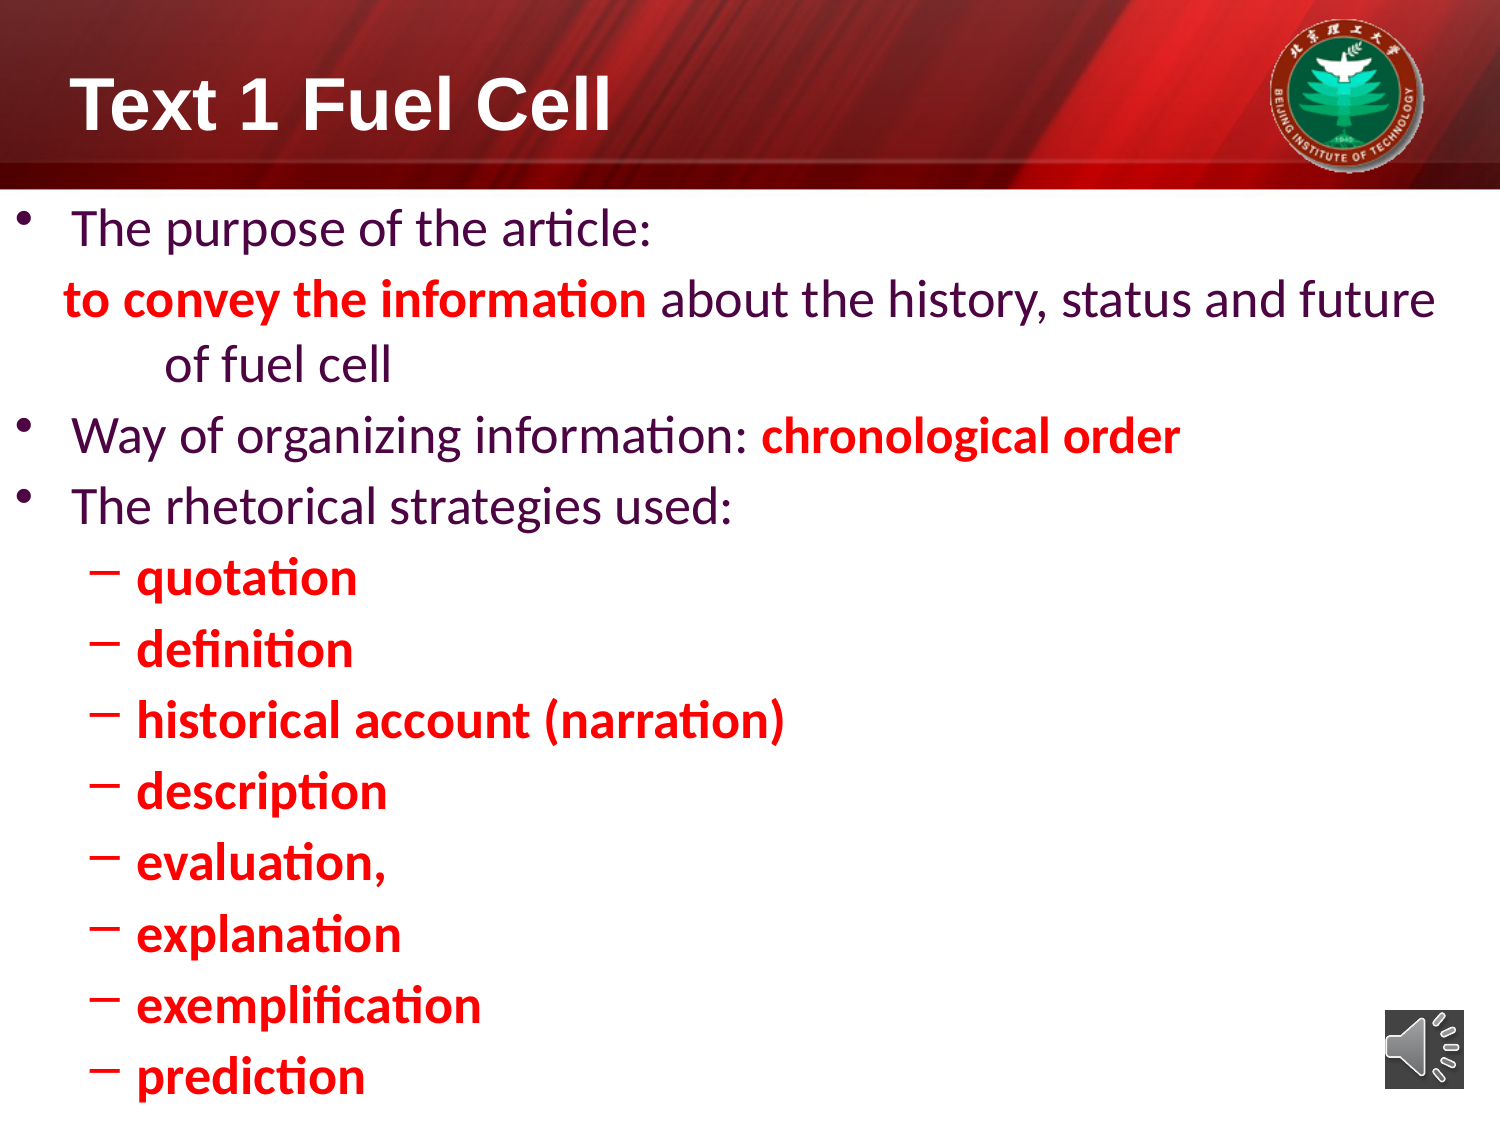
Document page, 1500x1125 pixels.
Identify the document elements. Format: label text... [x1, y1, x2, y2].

picture [0, 0, 1500, 184]
list The purpose of the article: to convey the information about the history, status and future of fuel cell Way of organizing information: chronological order The rhetorical strategies used: quotation definition historical account (narration) description evaluation, explanation exemplification prediction [0, 184, 1500, 700]
picture [0, 700, 1500, 1125]
title Text 1 Fuel Cell [54, 54, 1405, 147]
